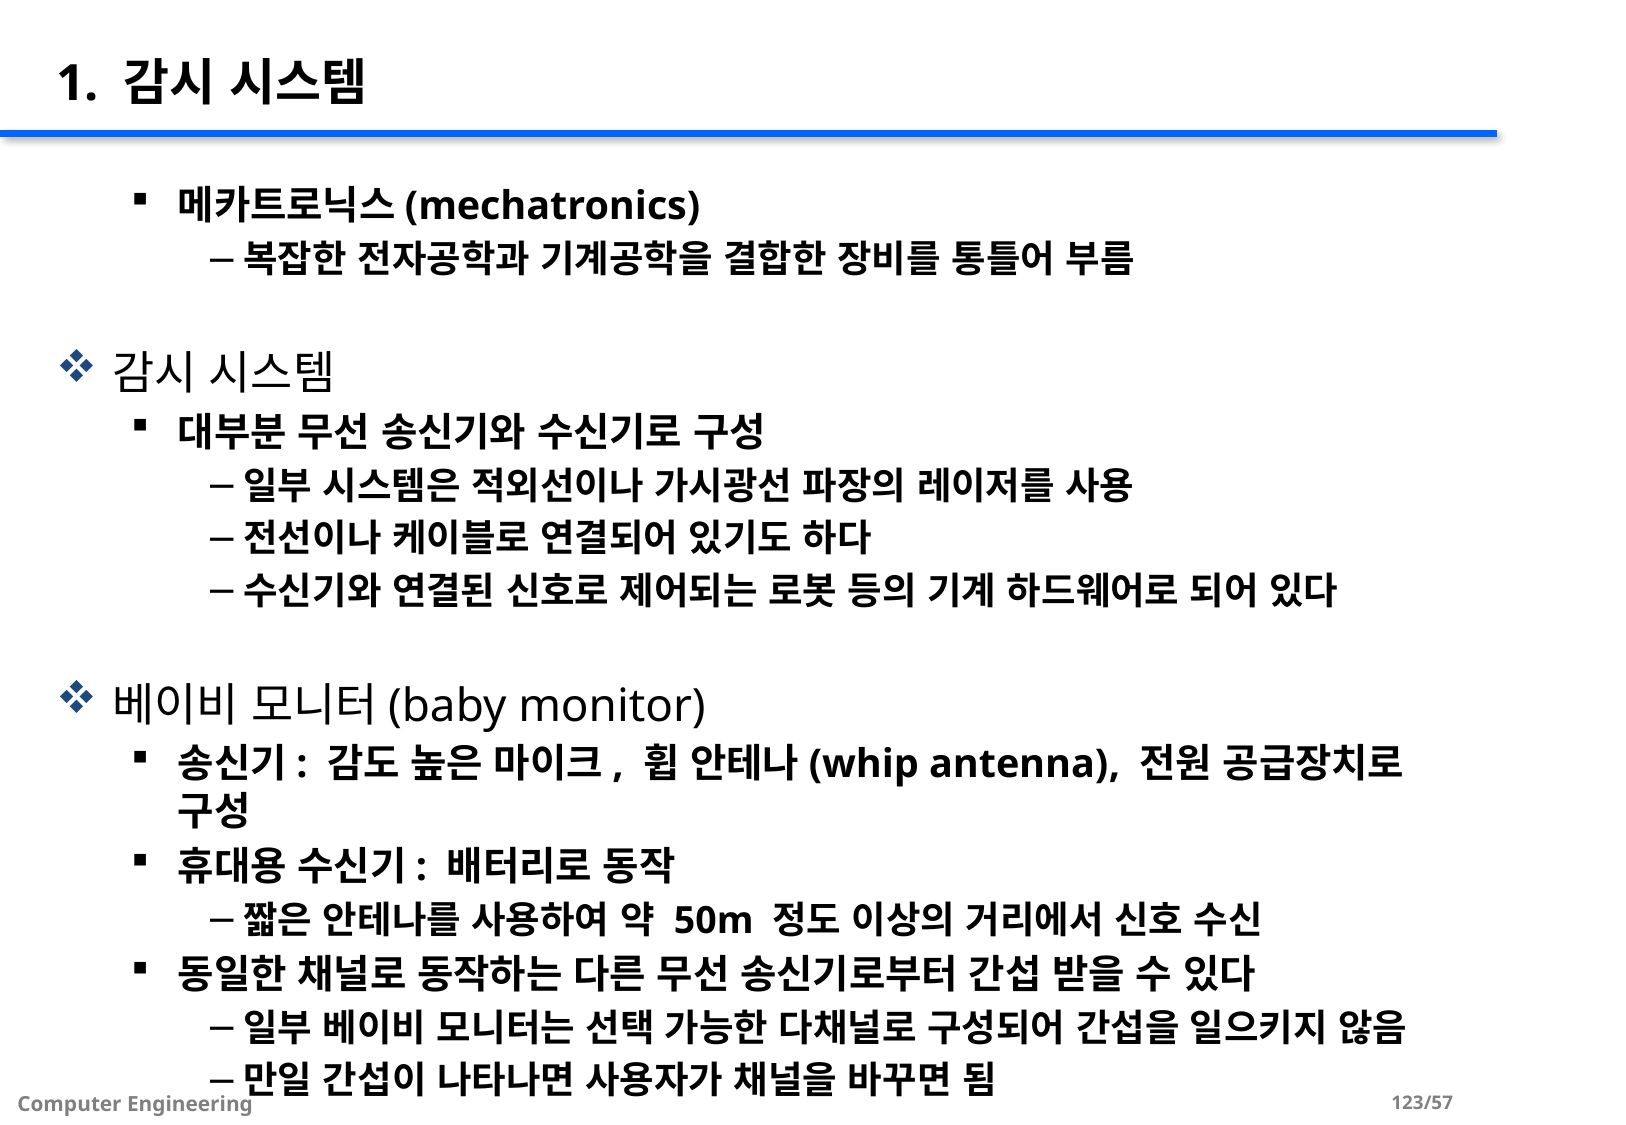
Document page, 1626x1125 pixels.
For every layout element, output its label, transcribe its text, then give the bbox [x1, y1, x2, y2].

title 1. 감시 시스템 [41, 42, 1459, 128]
list 메카트로닉스(mechatronics) 복잡한 전자공학과 기계공학을 결합한 장비를 통틀어 부름 감시 시스템 대부분 무선 송신기와 수신기로 구성 일부 시스템은 적외선이나 가시광선 파장의 레이저를 사용 전선이나 케이블로 연결되어 있기도 하다 수신기와 연결된 신호로 제어되는 로봇 등의 기계 하드웨어로 되어 있다 베이비 모니터(baby monitor) 송신기: 감도 높은 마이크, 휩 안테나(whip antenna), 전원 공급장치로 구성 휴대용 수신기: 배터리로 동작 짧은 안테나를 사용하여 약 50m 정도 이상의 거리에서 신호 수신 동일한 채널로 동작하는 다른 무선 송신기로부터 간섭 받을 수 있다 일부 베이비 모니터는 선택 가능한 다채널로 구성되어 간섭을 일으키지 않음 만일 간섭이 나타나면 사용자가 채널을 바꾸면 됨 [41, 172, 1471, 1047]
table_header 구 분 [746, 561, 754, 572]
